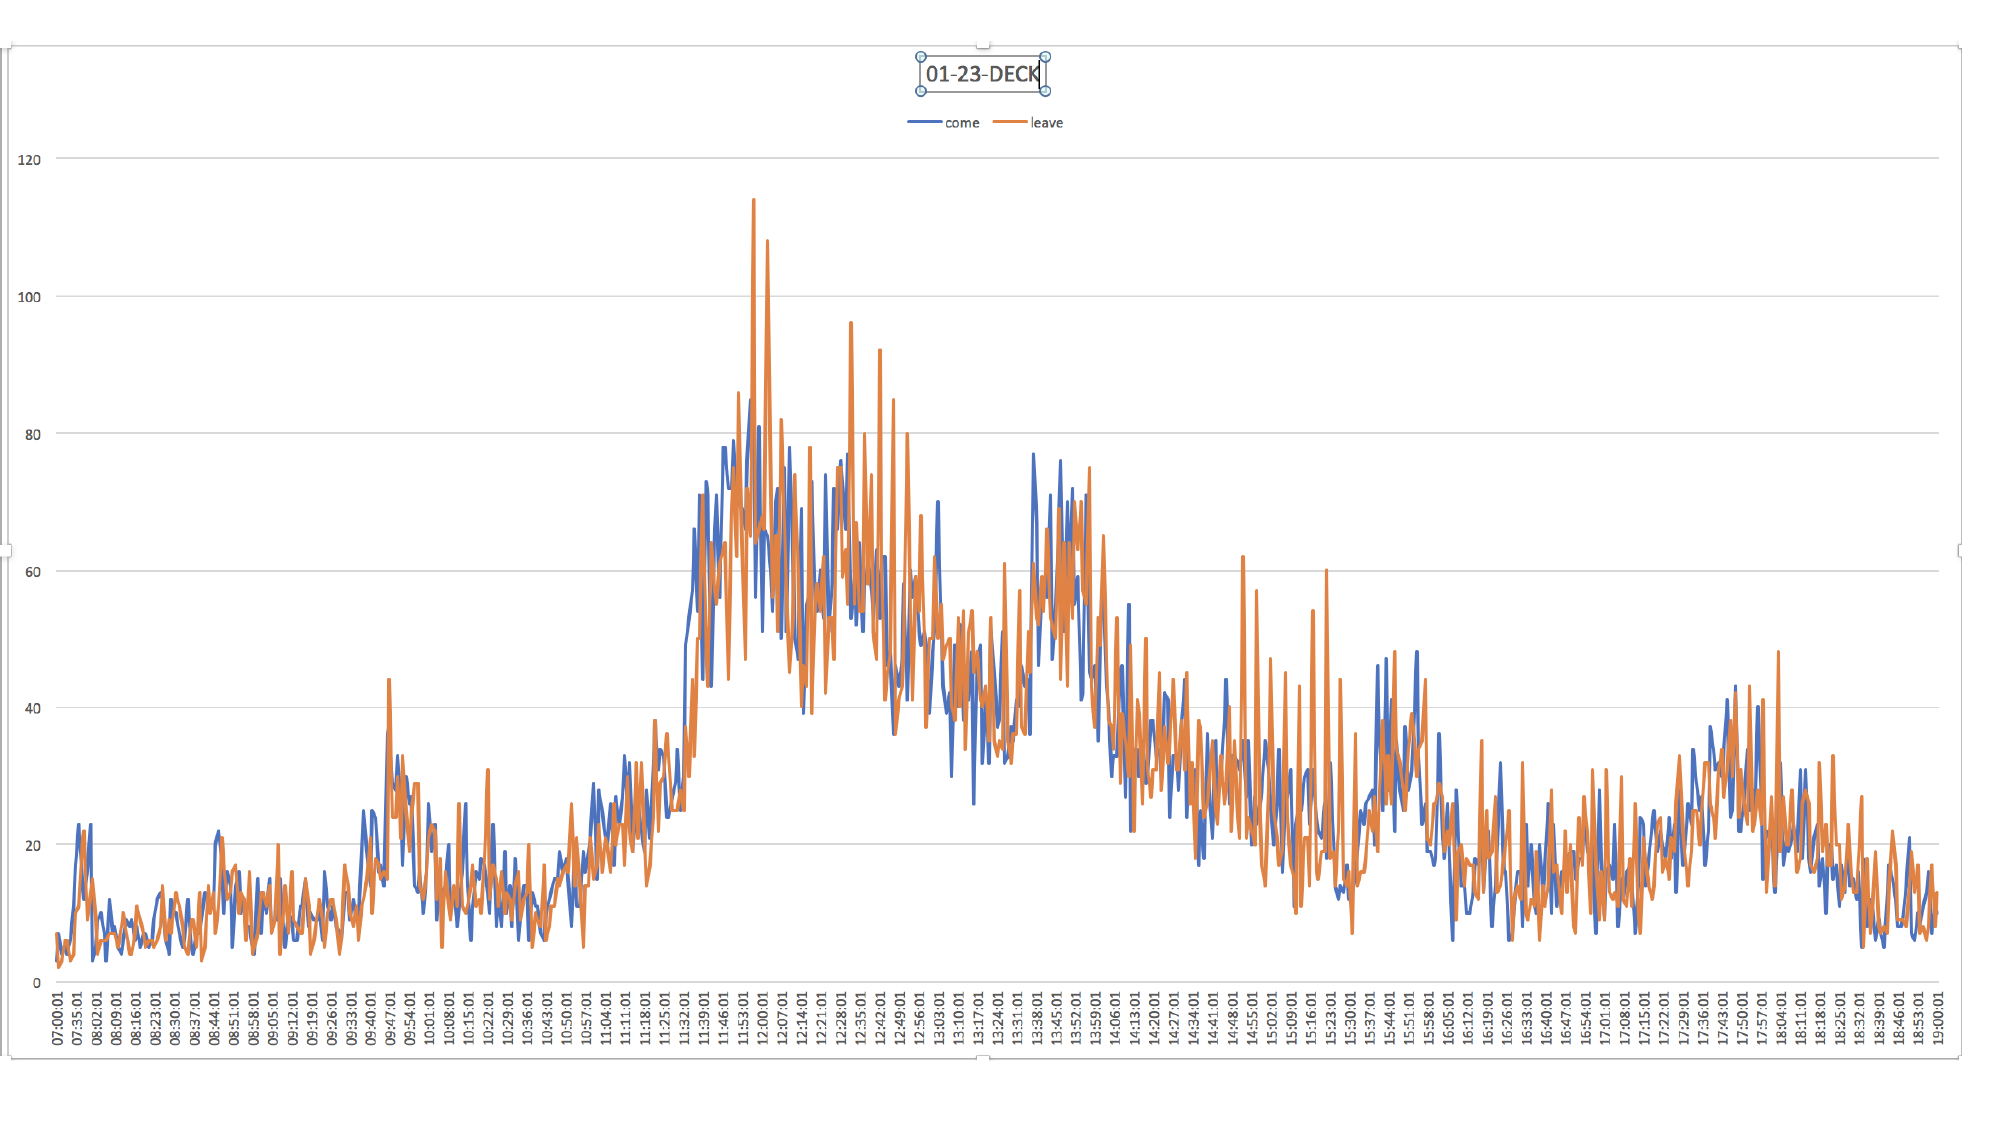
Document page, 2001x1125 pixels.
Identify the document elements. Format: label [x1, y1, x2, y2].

picture [0, 41, 1962, 1061]
